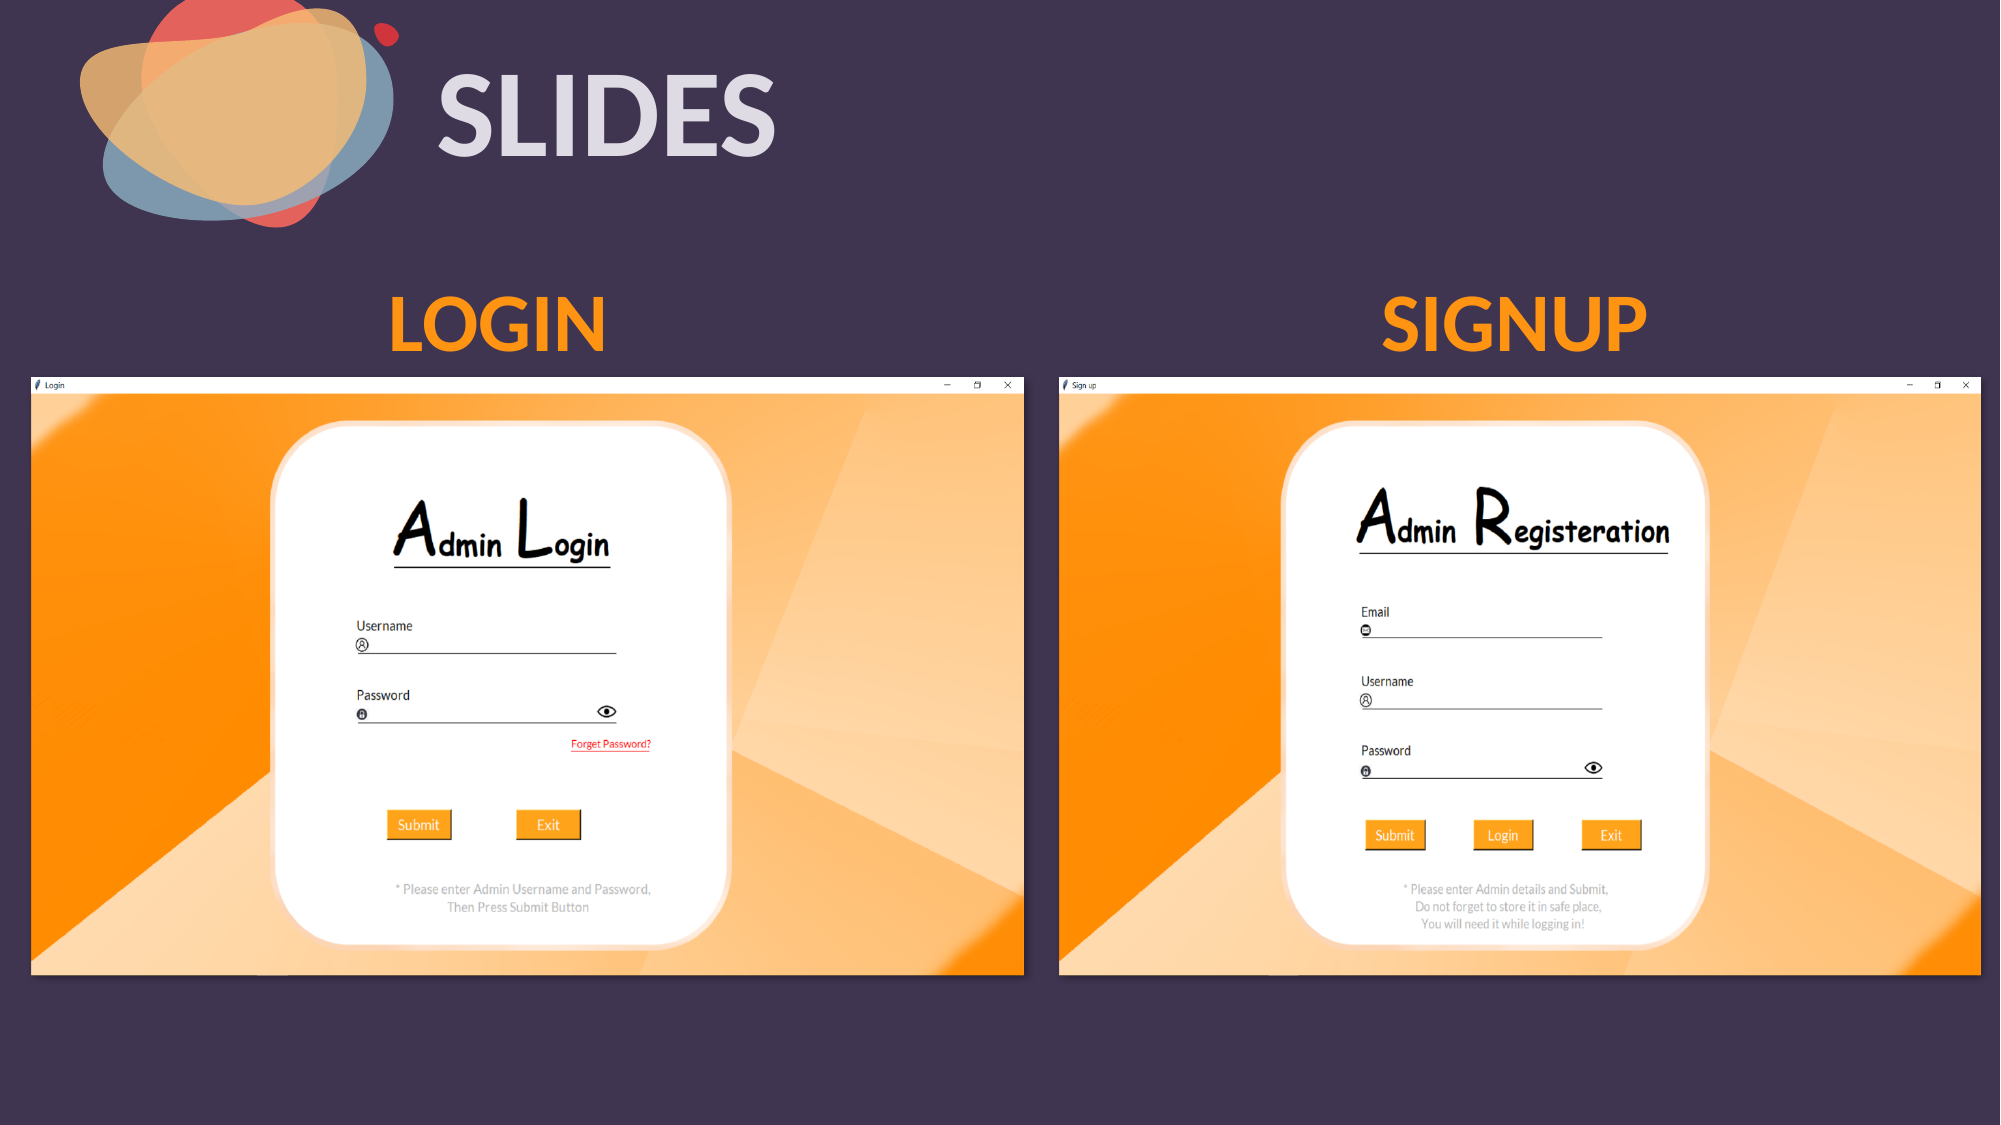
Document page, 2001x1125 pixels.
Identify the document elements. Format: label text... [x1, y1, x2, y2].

picture [1058, 377, 1981, 976]
picture [31, 377, 1024, 976]
text_box LOGIN [373, 261, 646, 376]
text_box SIGNUP [1366, 261, 1674, 376]
title SLIDES [421, 23, 800, 209]
